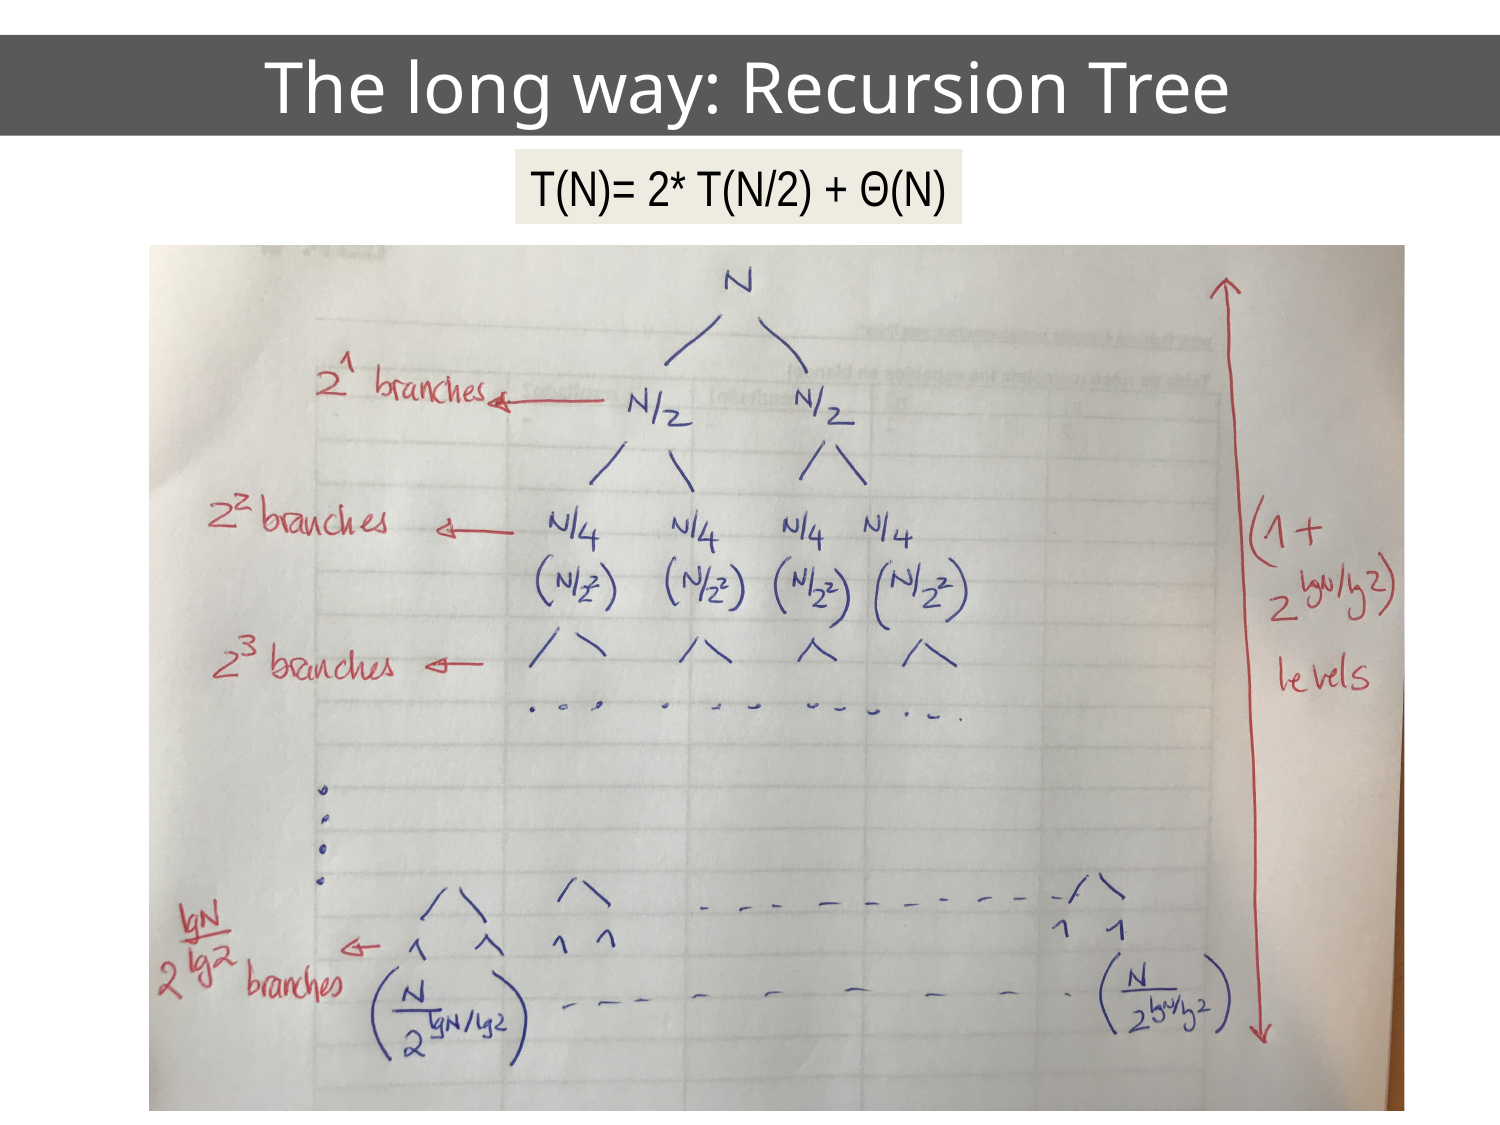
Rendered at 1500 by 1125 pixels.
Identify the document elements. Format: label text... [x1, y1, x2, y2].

title The long way: Recursion Tree [0, 34, 1500, 136]
picture [148, 244, 1405, 1111]
text_box T(N)= 2* T(N/2) + Θ(N) [515, 149, 963, 224]
